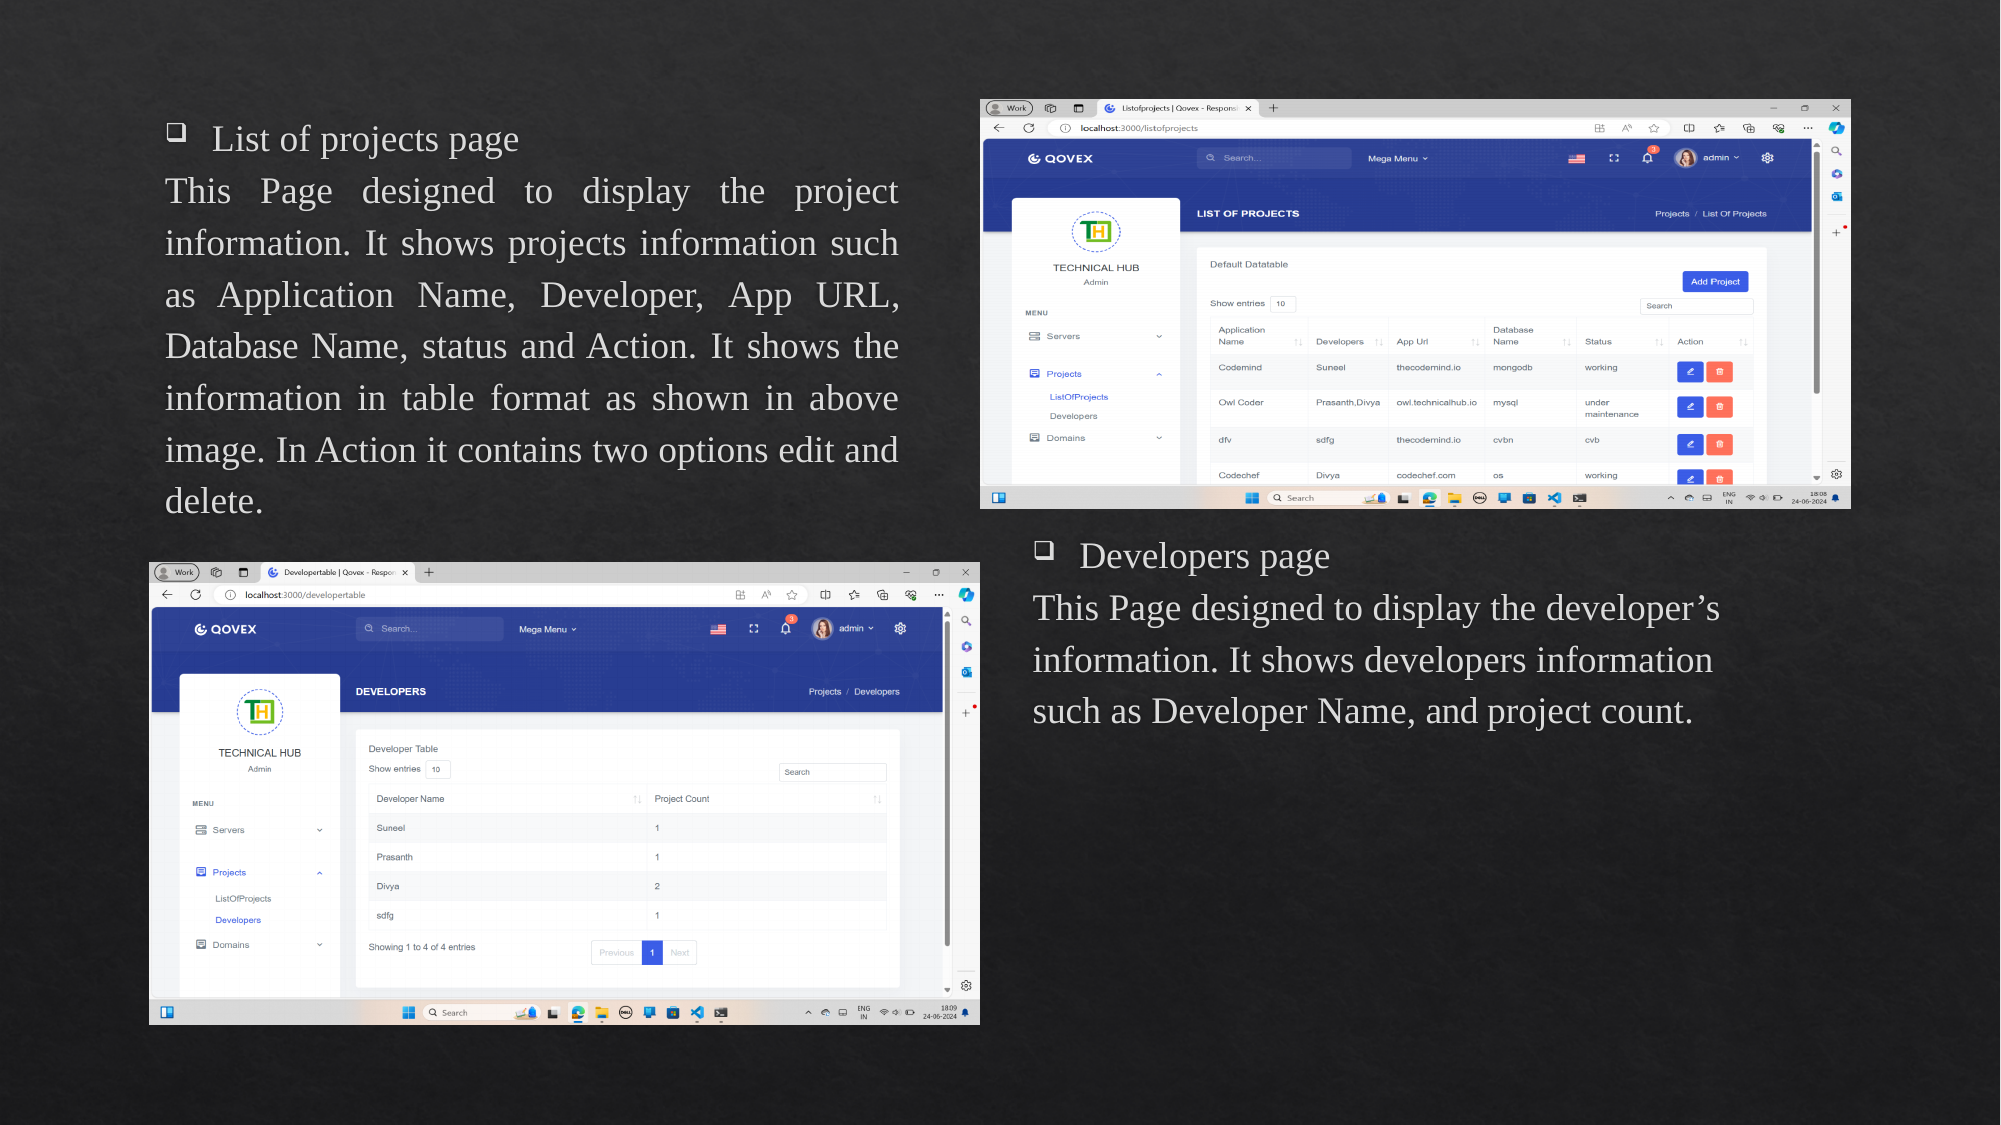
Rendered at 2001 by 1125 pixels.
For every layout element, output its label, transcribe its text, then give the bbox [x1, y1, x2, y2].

picture [979, 99, 1851, 509]
list Developers page This Page designed to display the developer’s information. It shows developers information such as Developer Name, and project count. [1017, 518, 1849, 950]
picture [149, 562, 981, 1026]
list List of projects page This Page designed to display the project information. It shows projects information such as Application Name, Developer, App URL, Database Name, status and Action. It shows the information in table format as shown in above image. In Action it contains two options edit and delete. [149, 99, 980, 559]
